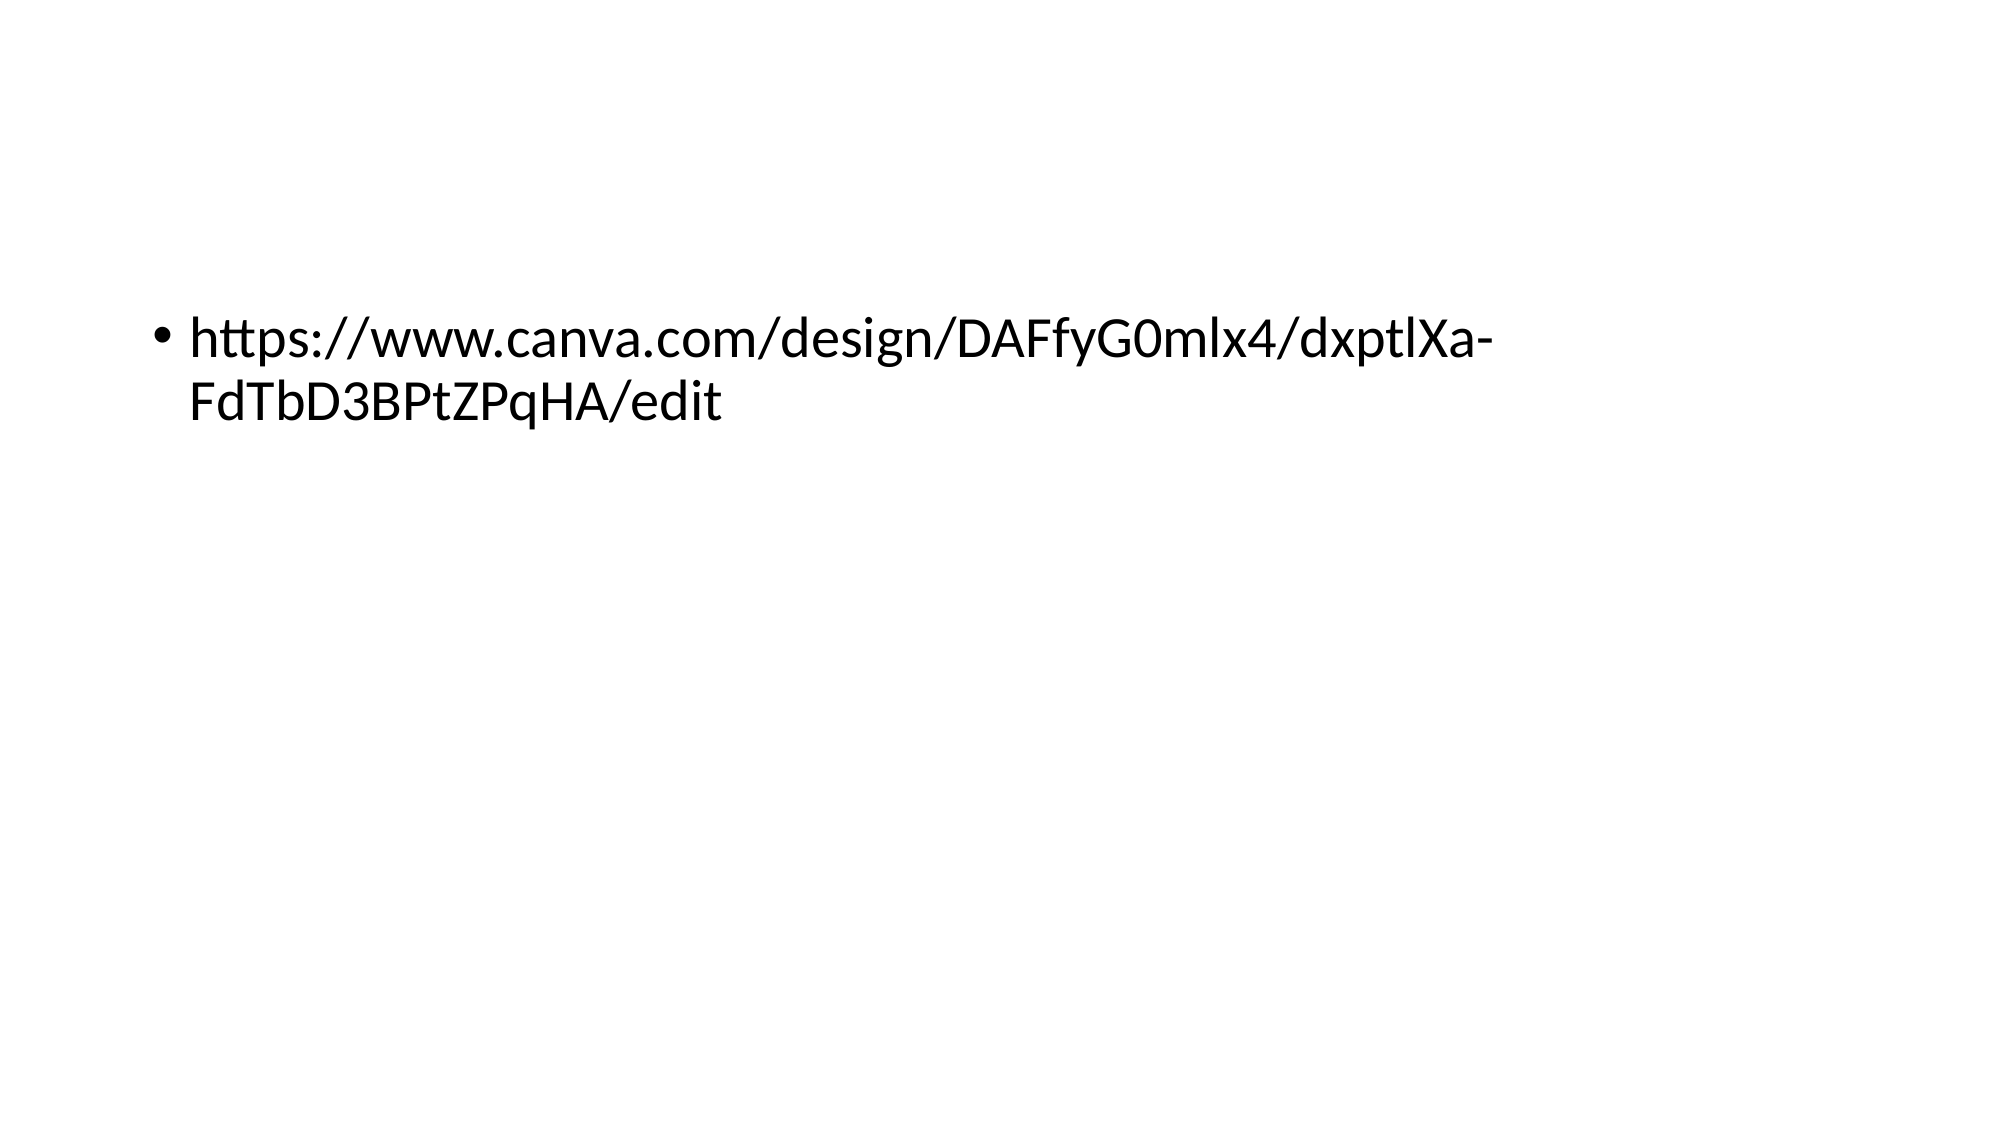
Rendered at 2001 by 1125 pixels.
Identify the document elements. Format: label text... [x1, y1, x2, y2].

list https://www.canva.com/design/DAFfyG0mlx4/dxptlXa-FdTbD3BPtZPqHA/edit [137, 299, 1863, 1014]
